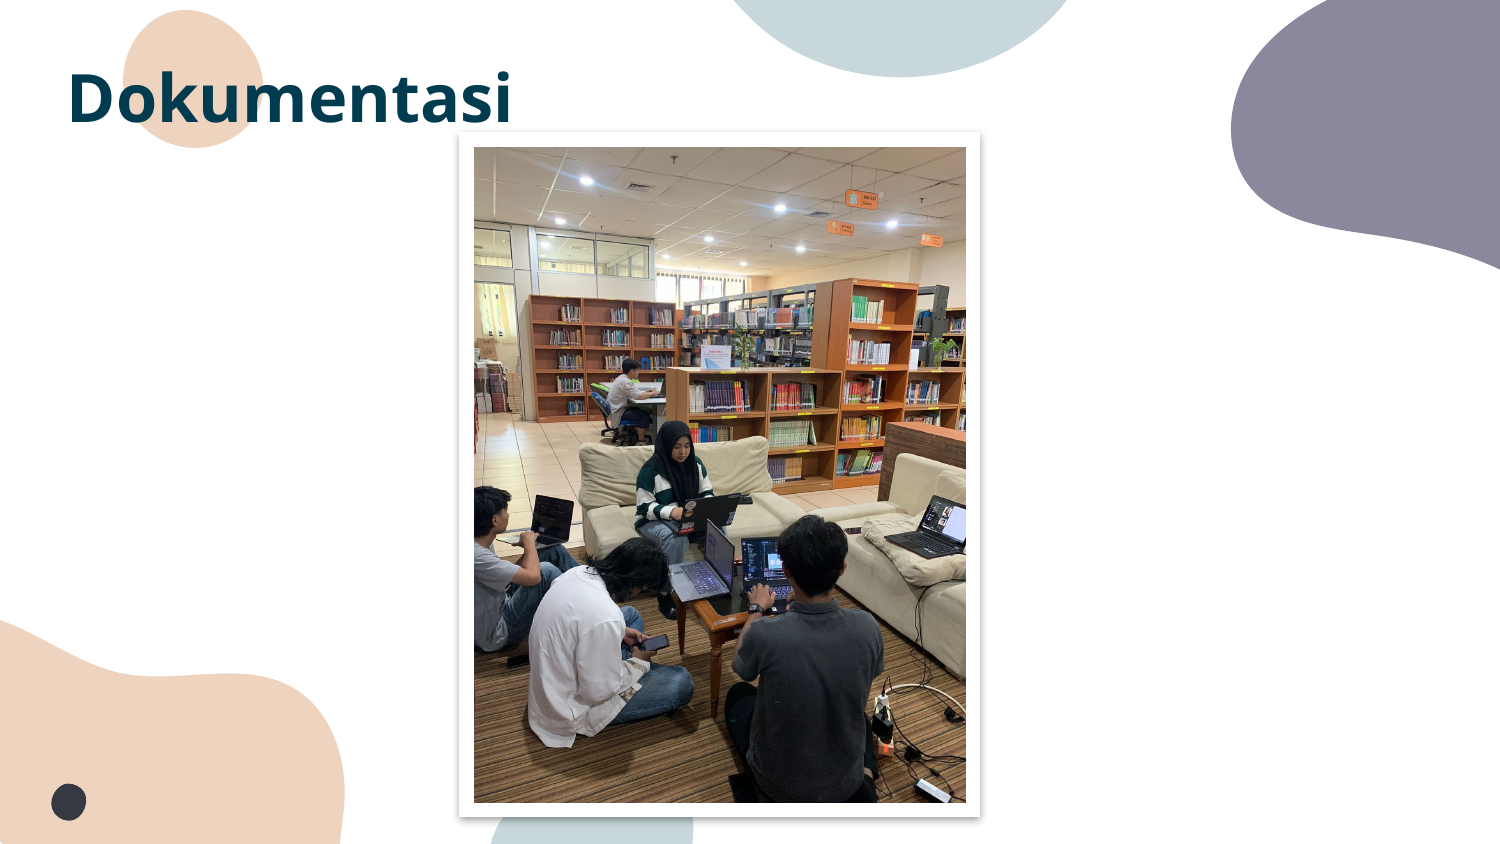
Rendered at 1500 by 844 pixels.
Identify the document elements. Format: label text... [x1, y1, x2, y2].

picture [473, 146, 967, 804]
title Dokumentasi [36, 40, 546, 136]
